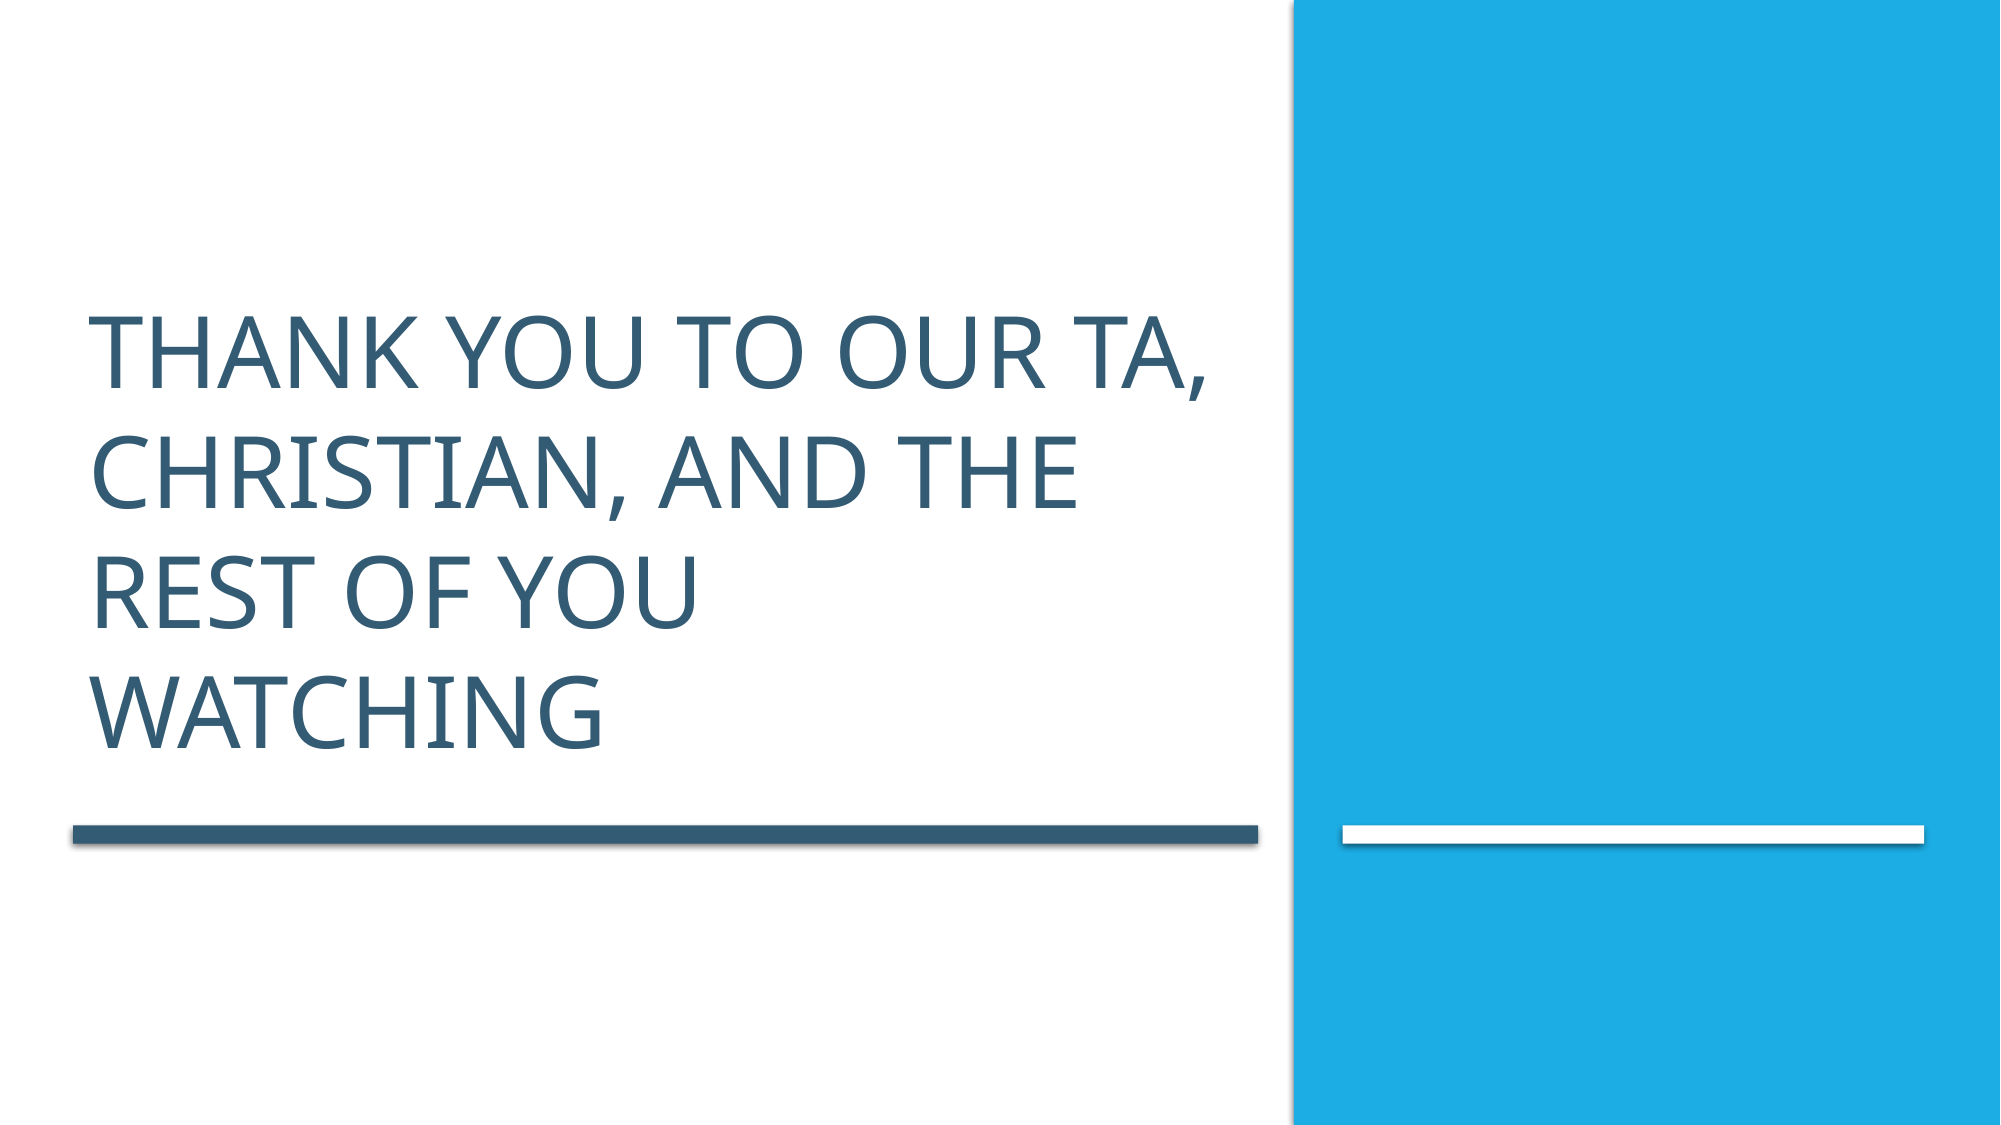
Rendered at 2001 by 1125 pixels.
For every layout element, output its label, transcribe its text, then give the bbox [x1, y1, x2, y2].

text_box [1293, 0, 2000, 1125]
text_box [0, 0, 1290, 1125]
title Thank you to our ta, Christian, and the rest of you watching [73, 168, 1249, 776]
text_box [1342, 824, 1925, 845]
text_box [72, 824, 1259, 845]
